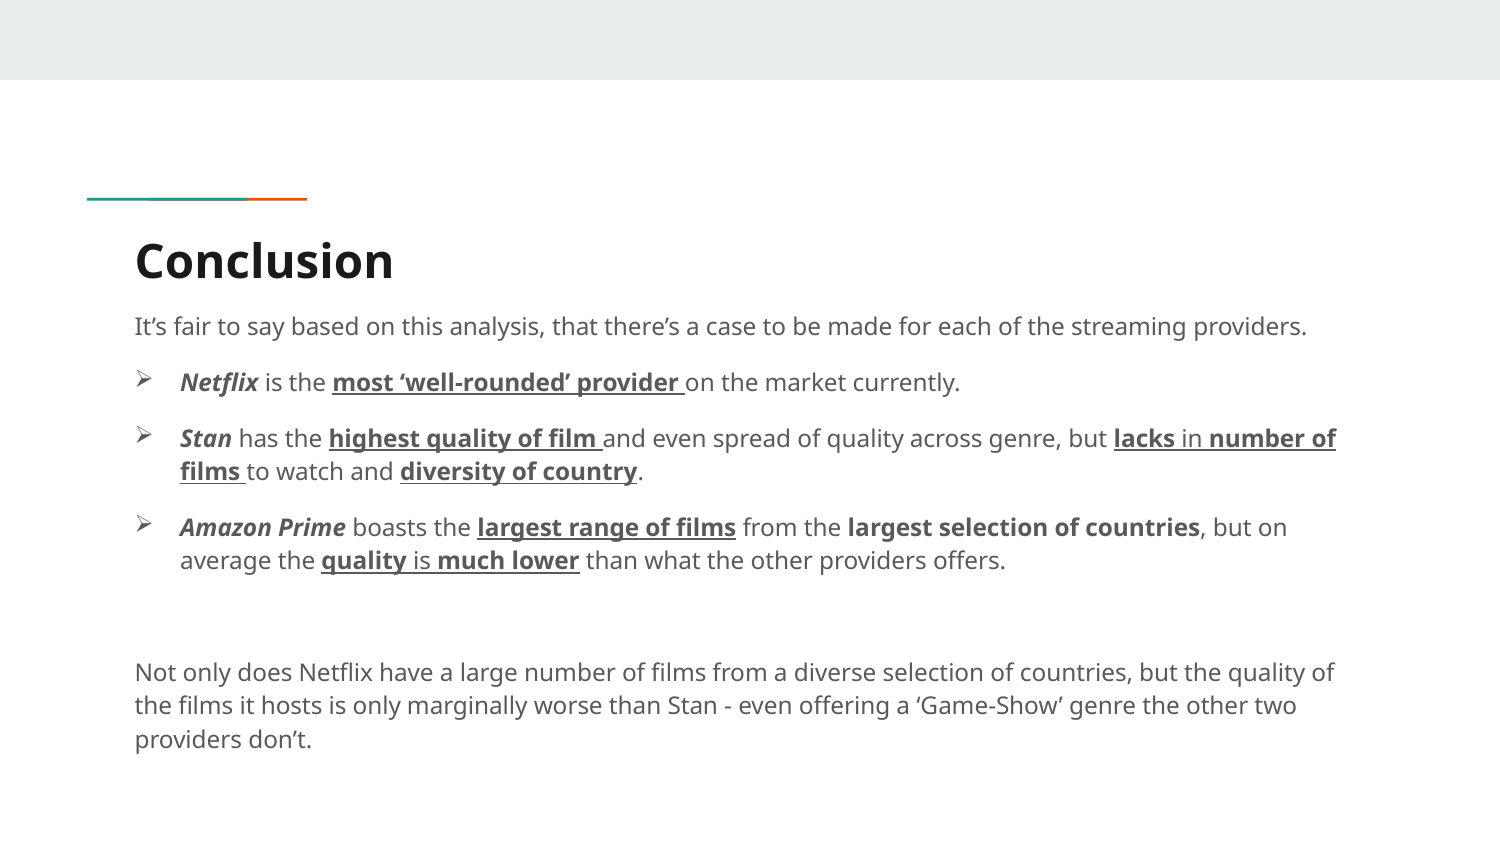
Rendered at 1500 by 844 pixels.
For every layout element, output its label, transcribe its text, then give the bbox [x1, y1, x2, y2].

list It’s fair to say based on this analysis, that there’s a case to be made for each of the streaming providers. Netflix is the most ‘well-rounded’ provider on the market currently. Stan has the highest quality of film and even spread of quality across genre, but lacks in number of films to watch and diversity of country. Amazon Prime boasts the largest range of films from the largest selection of countries, but on average the quality is much lower than what the other providers offers. Not only does Netflix have a large number of films from a diverse selection of countries, but the quality of the films it hosts is only marginally worse than Stan - even offering a ‘Game-Show’ genre the other two providers don’t. [119, 291, 1381, 772]
title Conclusion [119, 216, 1381, 291]
